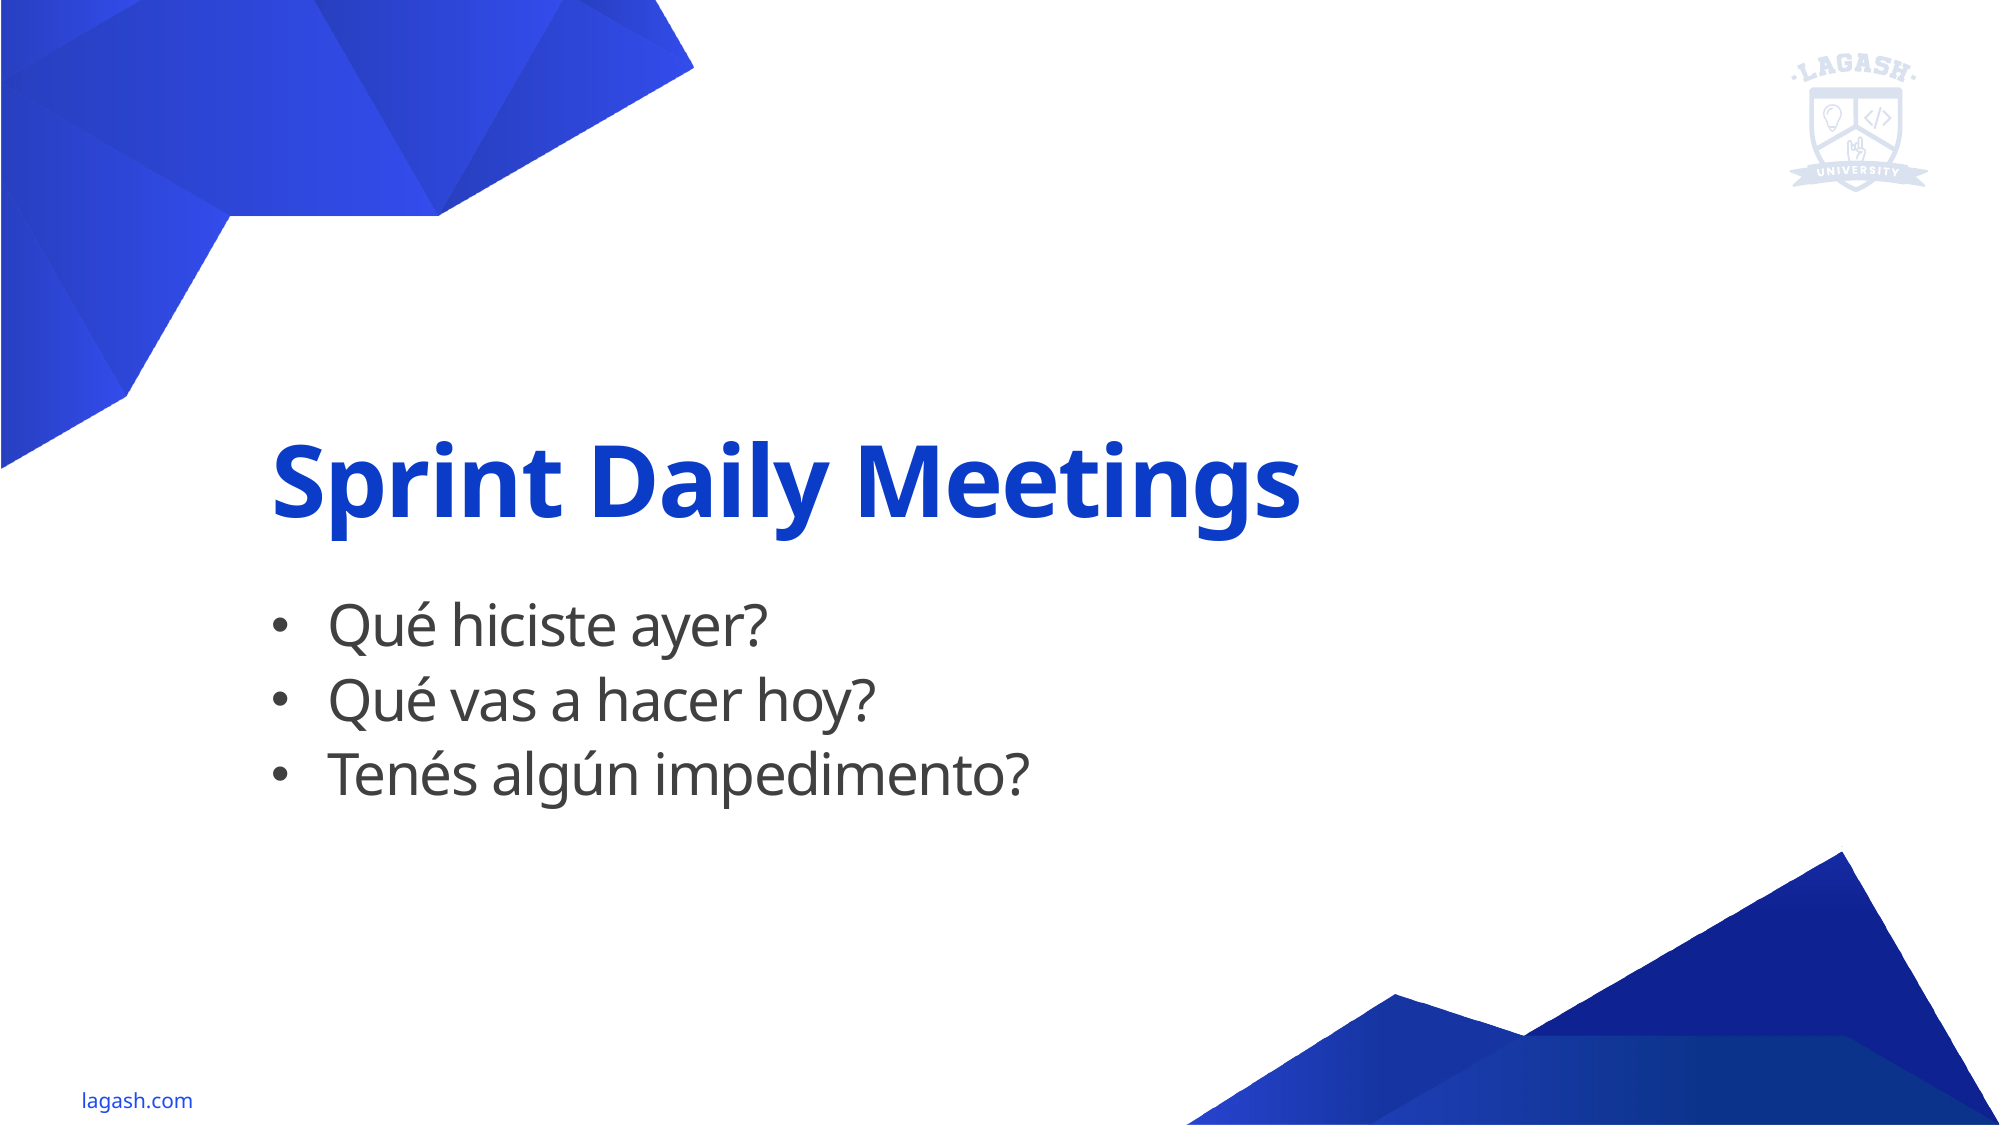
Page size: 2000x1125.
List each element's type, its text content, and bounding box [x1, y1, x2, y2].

picture [1789, 52, 1929, 193]
picture [1186, 846, 2000, 1125]
picture [1, 0, 693, 469]
title Sprint Daily Meetings [256, 424, 1937, 537]
text_box Qué hiciste ayer? Qué vas a hacer hoy? Tenés algún impedimento? [256, 588, 1937, 877]
